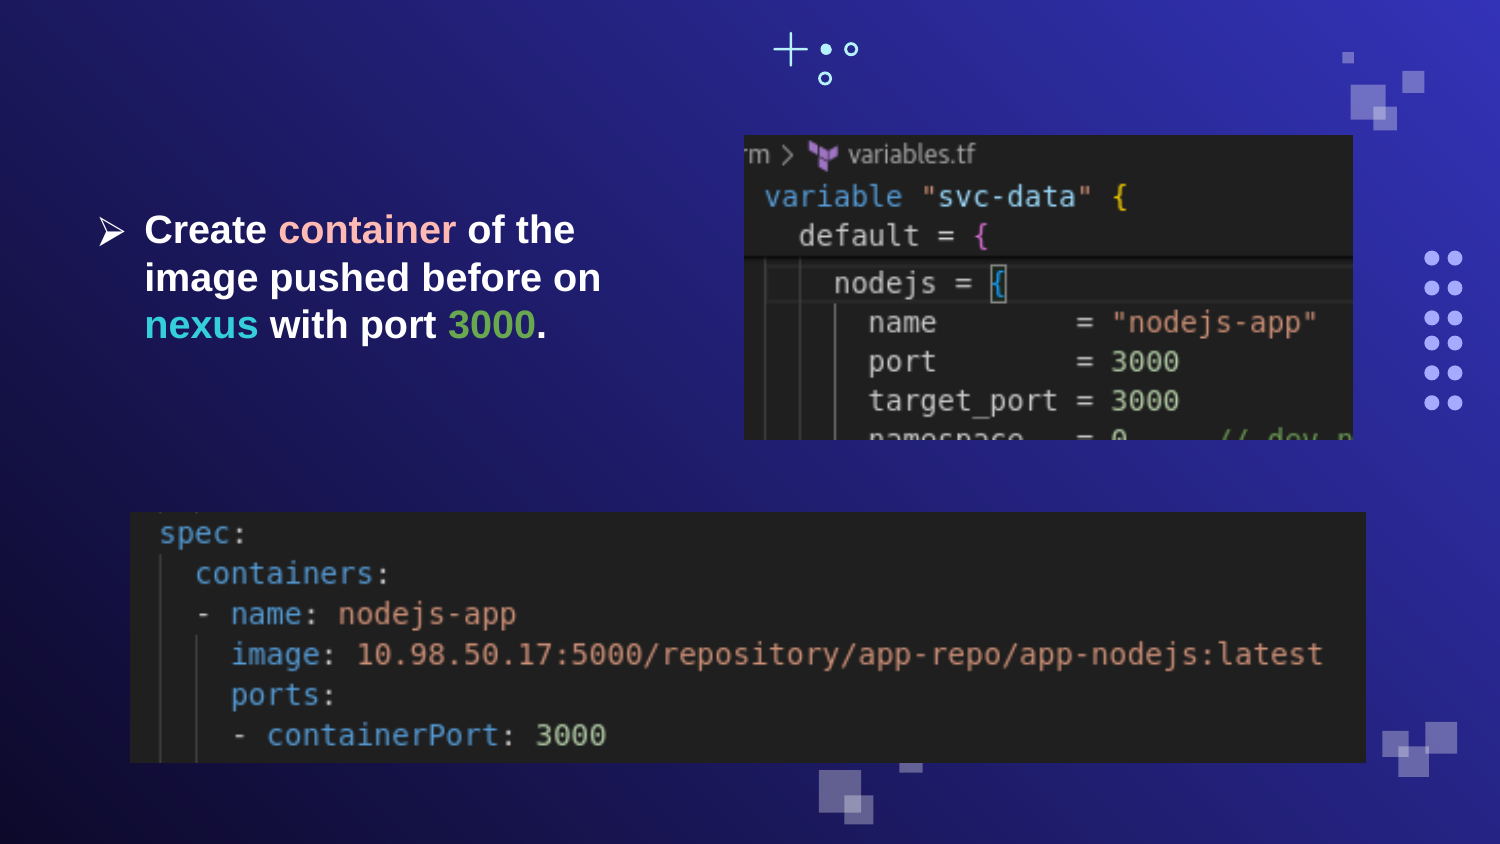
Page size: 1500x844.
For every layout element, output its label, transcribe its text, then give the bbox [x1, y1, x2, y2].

subtitle Create container of the image pushed before on nexus with port 3000. [82, 96, 709, 455]
picture [744, 135, 1353, 440]
picture [130, 512, 1366, 764]
